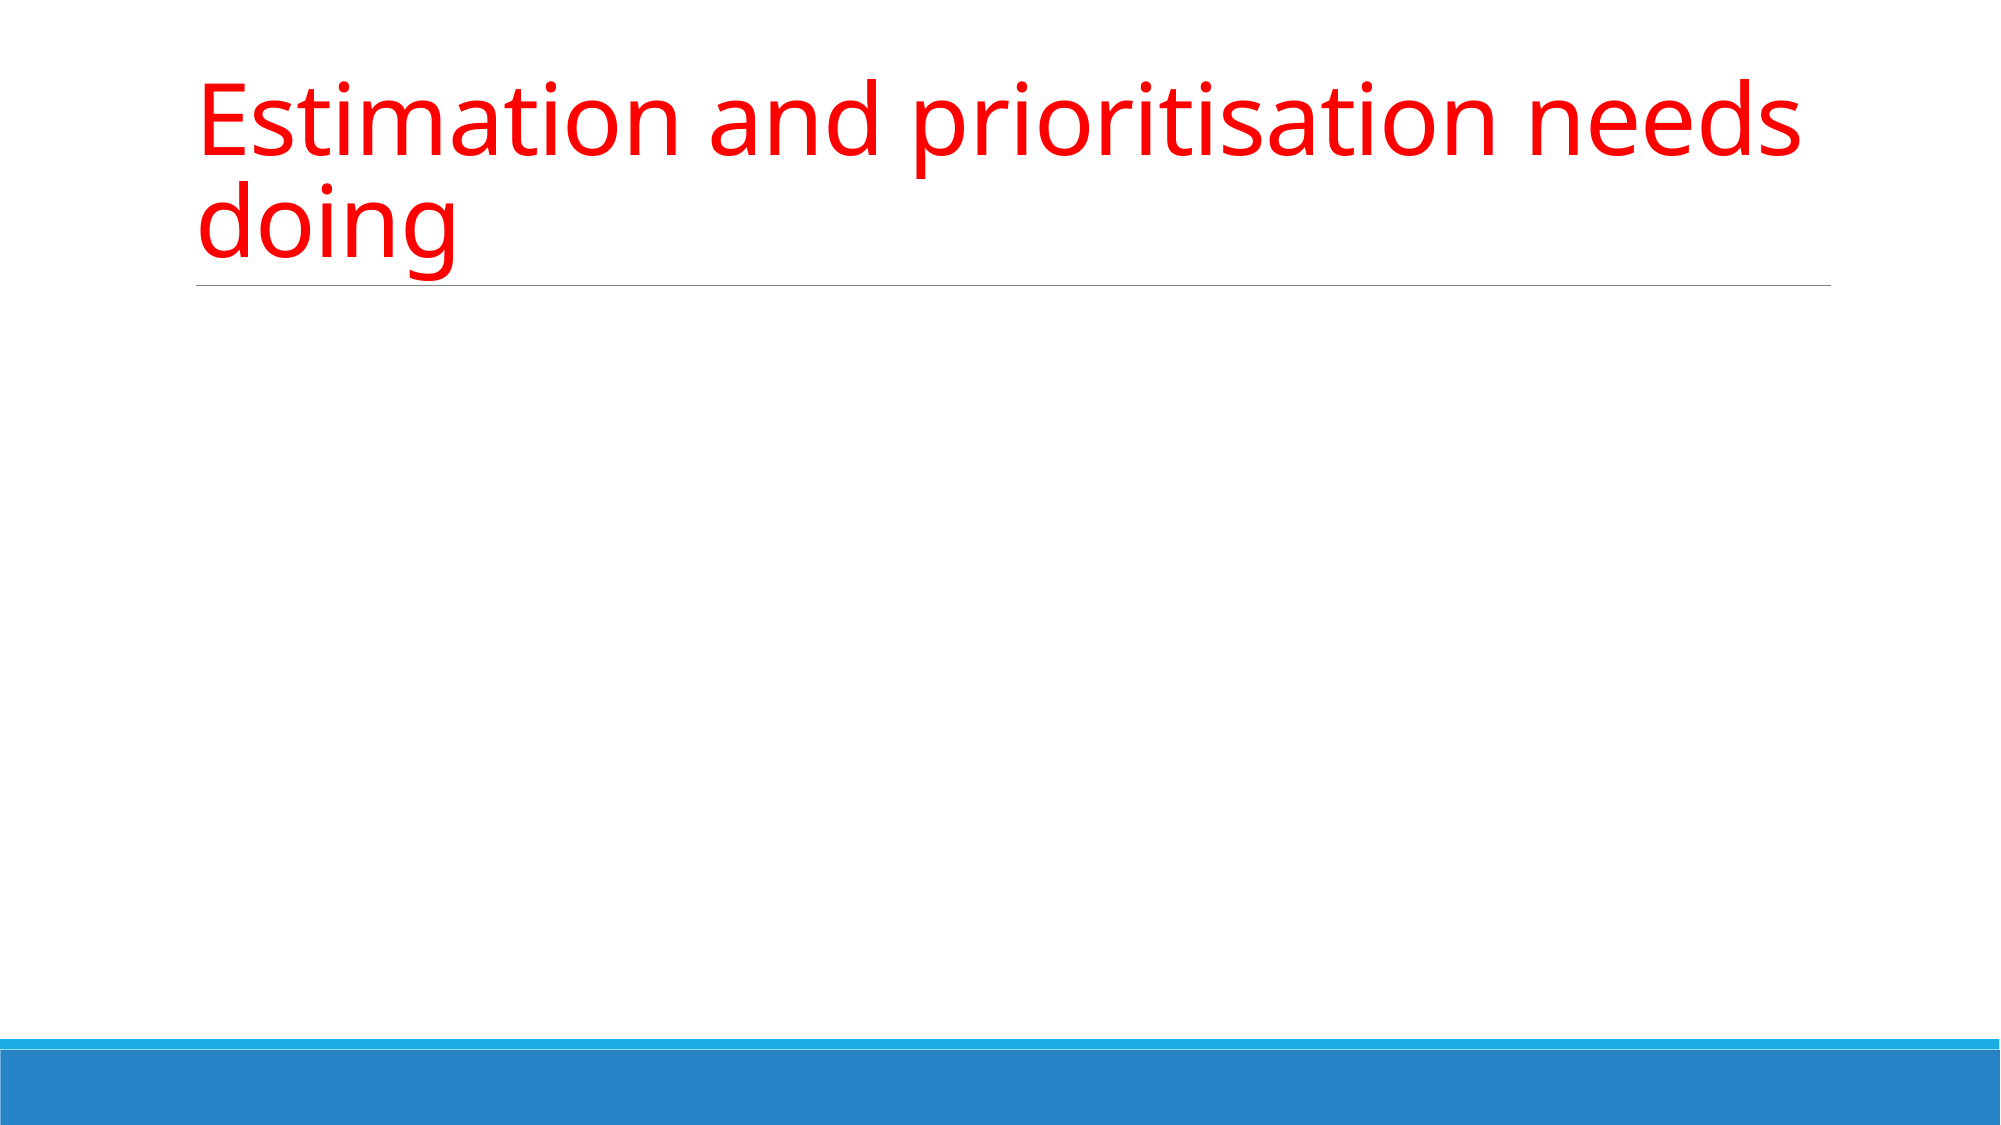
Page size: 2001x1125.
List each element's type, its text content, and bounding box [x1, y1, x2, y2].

title Estimation and prioritisation needs doing [180, 47, 1830, 285]
